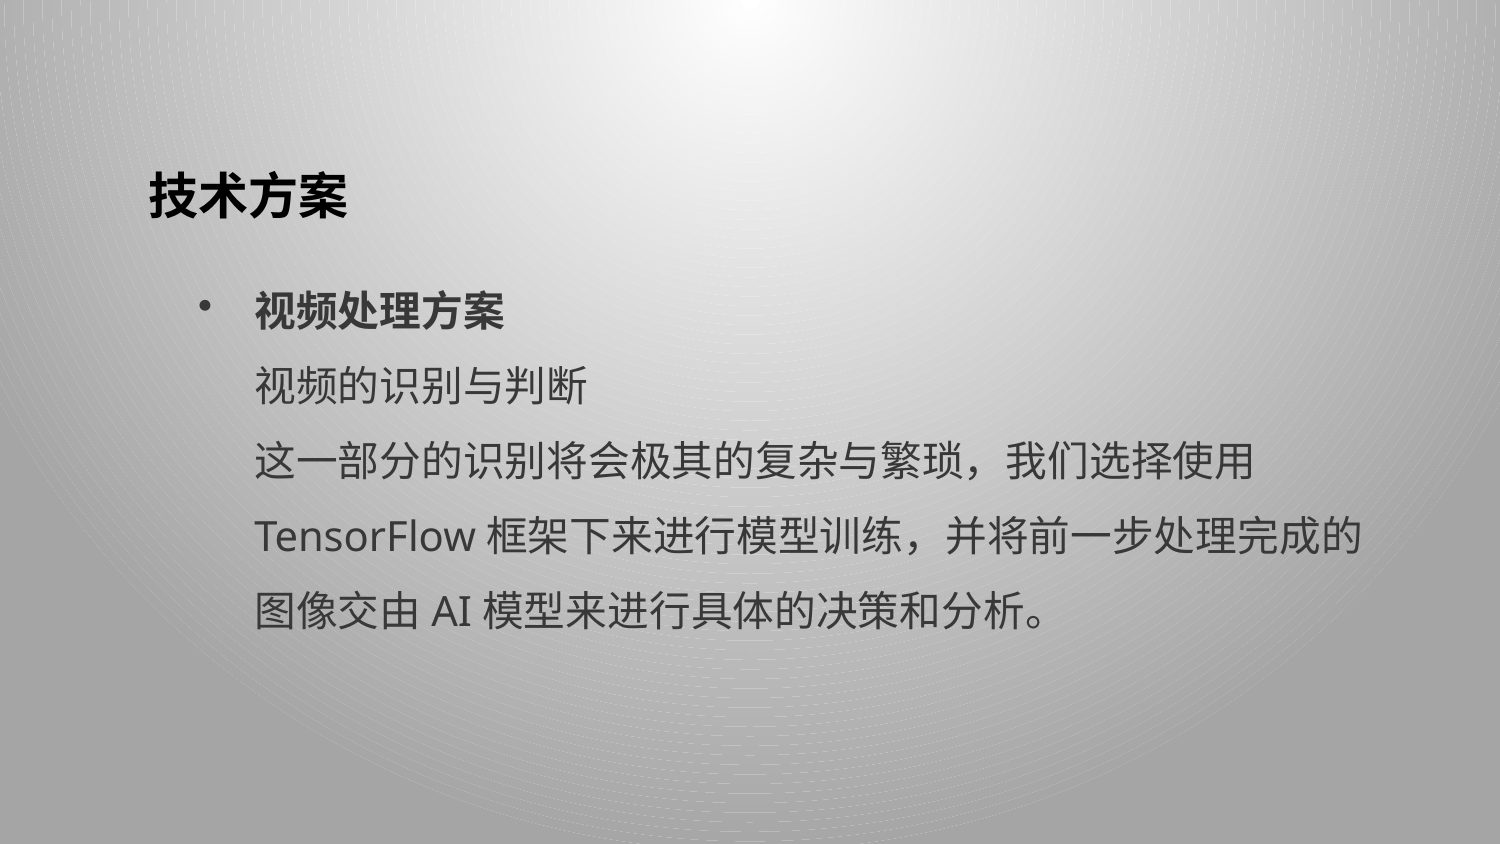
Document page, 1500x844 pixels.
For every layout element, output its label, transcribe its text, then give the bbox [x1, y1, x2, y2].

text_box 视频处理方案 视频的识别与判断 这一部分的识别将会极其的复杂与繁琐，我们选择使用TensorFlow框架下来进行模型训练，并将前一步处理完成的图像交由AI模型来进行具体的决策和分析。 [183, 252, 1399, 534]
text_box 技术方案 [133, 149, 1414, 241]
